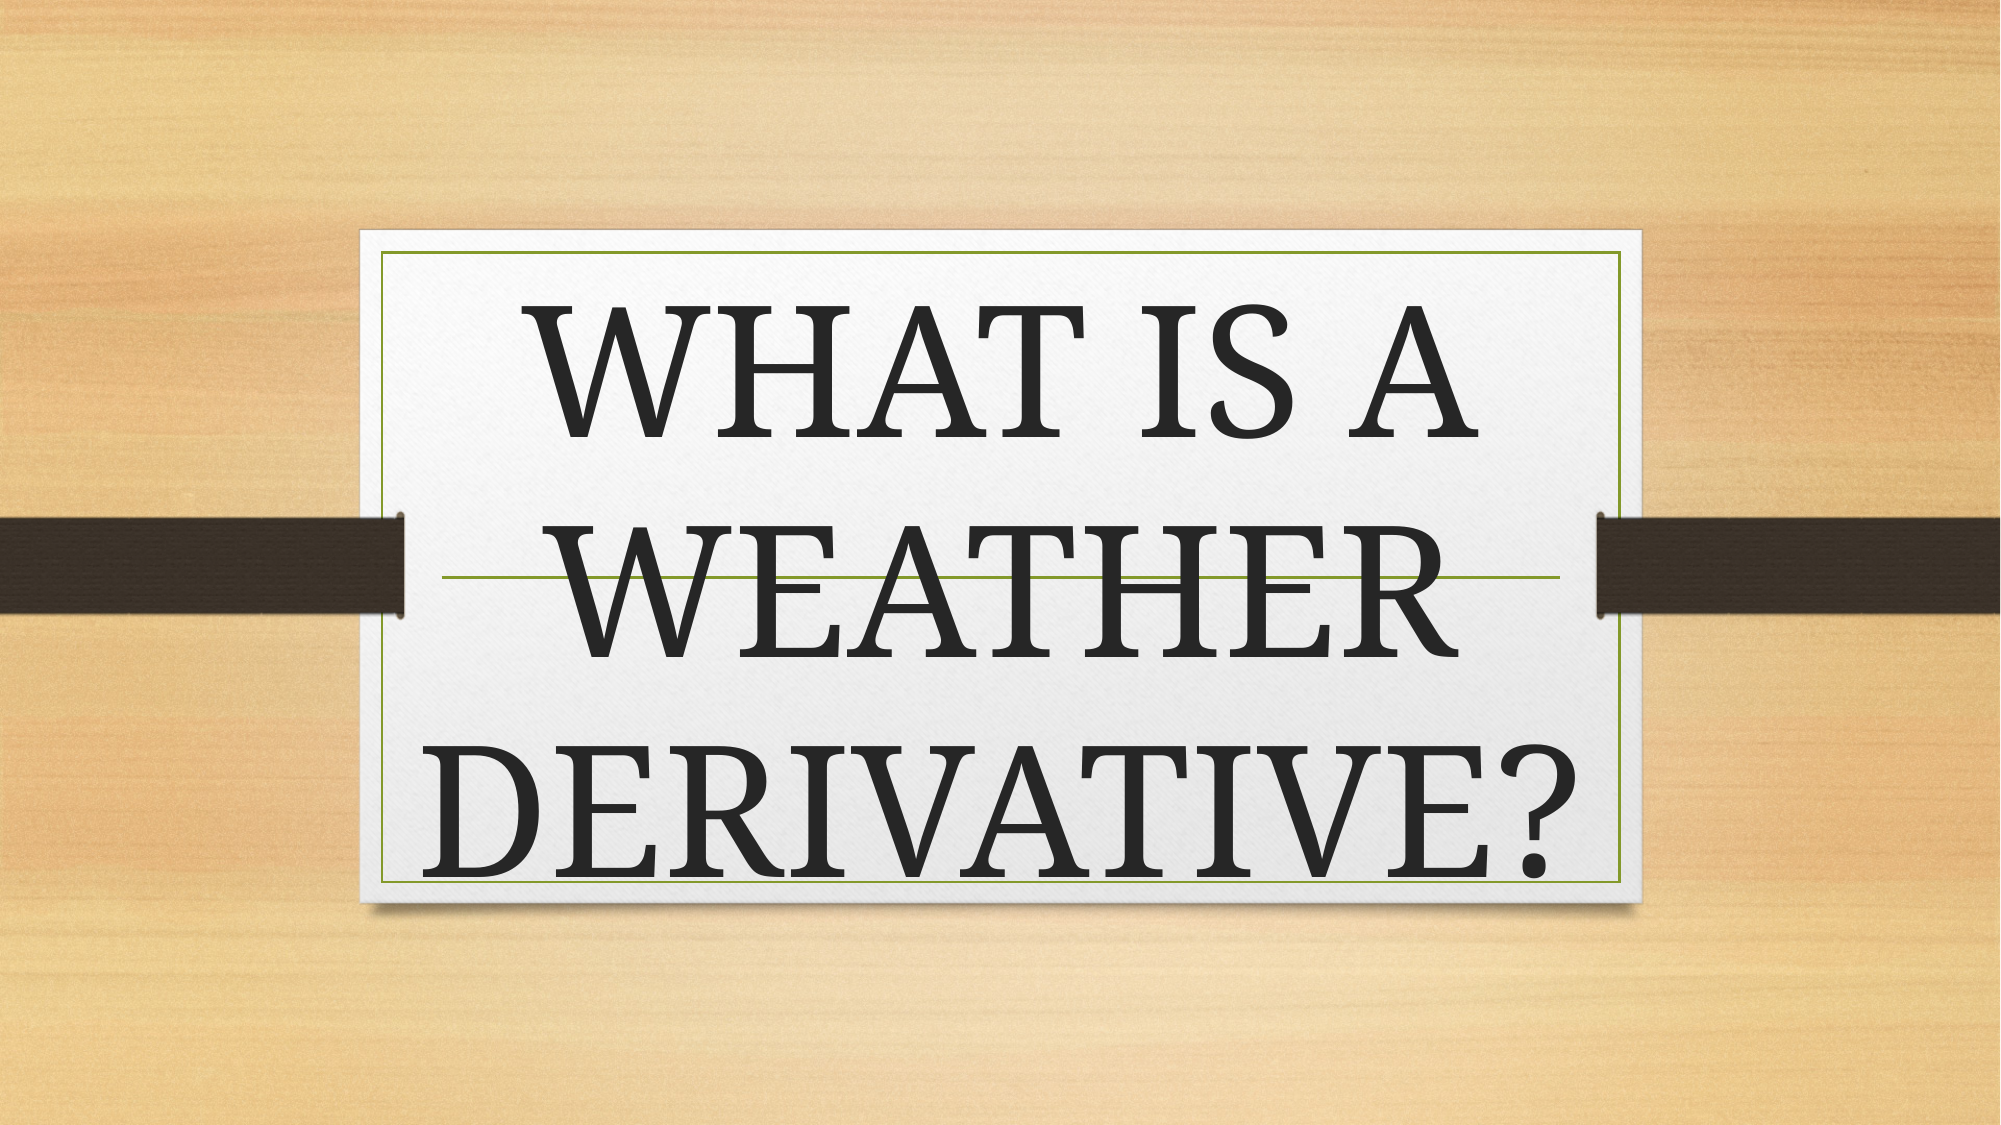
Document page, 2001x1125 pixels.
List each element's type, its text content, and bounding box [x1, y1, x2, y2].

picture [0, 0, 2001, 1125]
title WHAT IS A WEATHER DERIVATIVE? [249, 184, 1750, 922]
